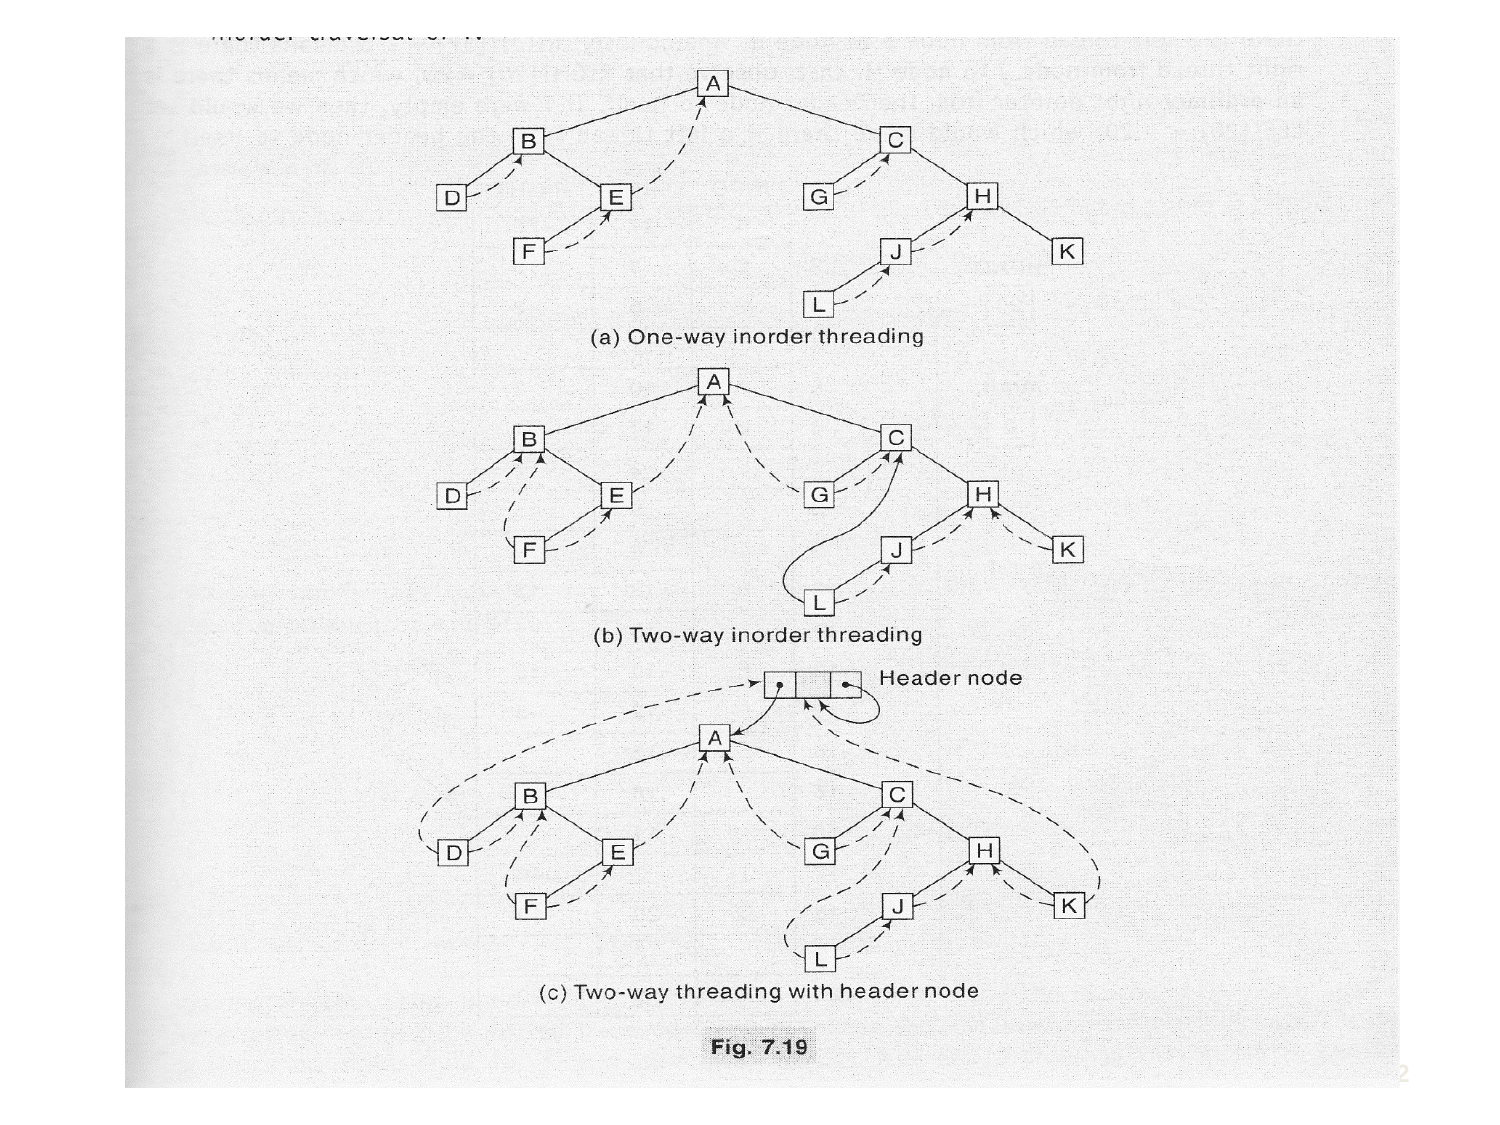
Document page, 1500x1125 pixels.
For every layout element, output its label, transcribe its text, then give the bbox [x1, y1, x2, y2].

slide_number 13.52 [1074, 1042, 1425, 1103]
picture [124, 37, 1401, 1088]
